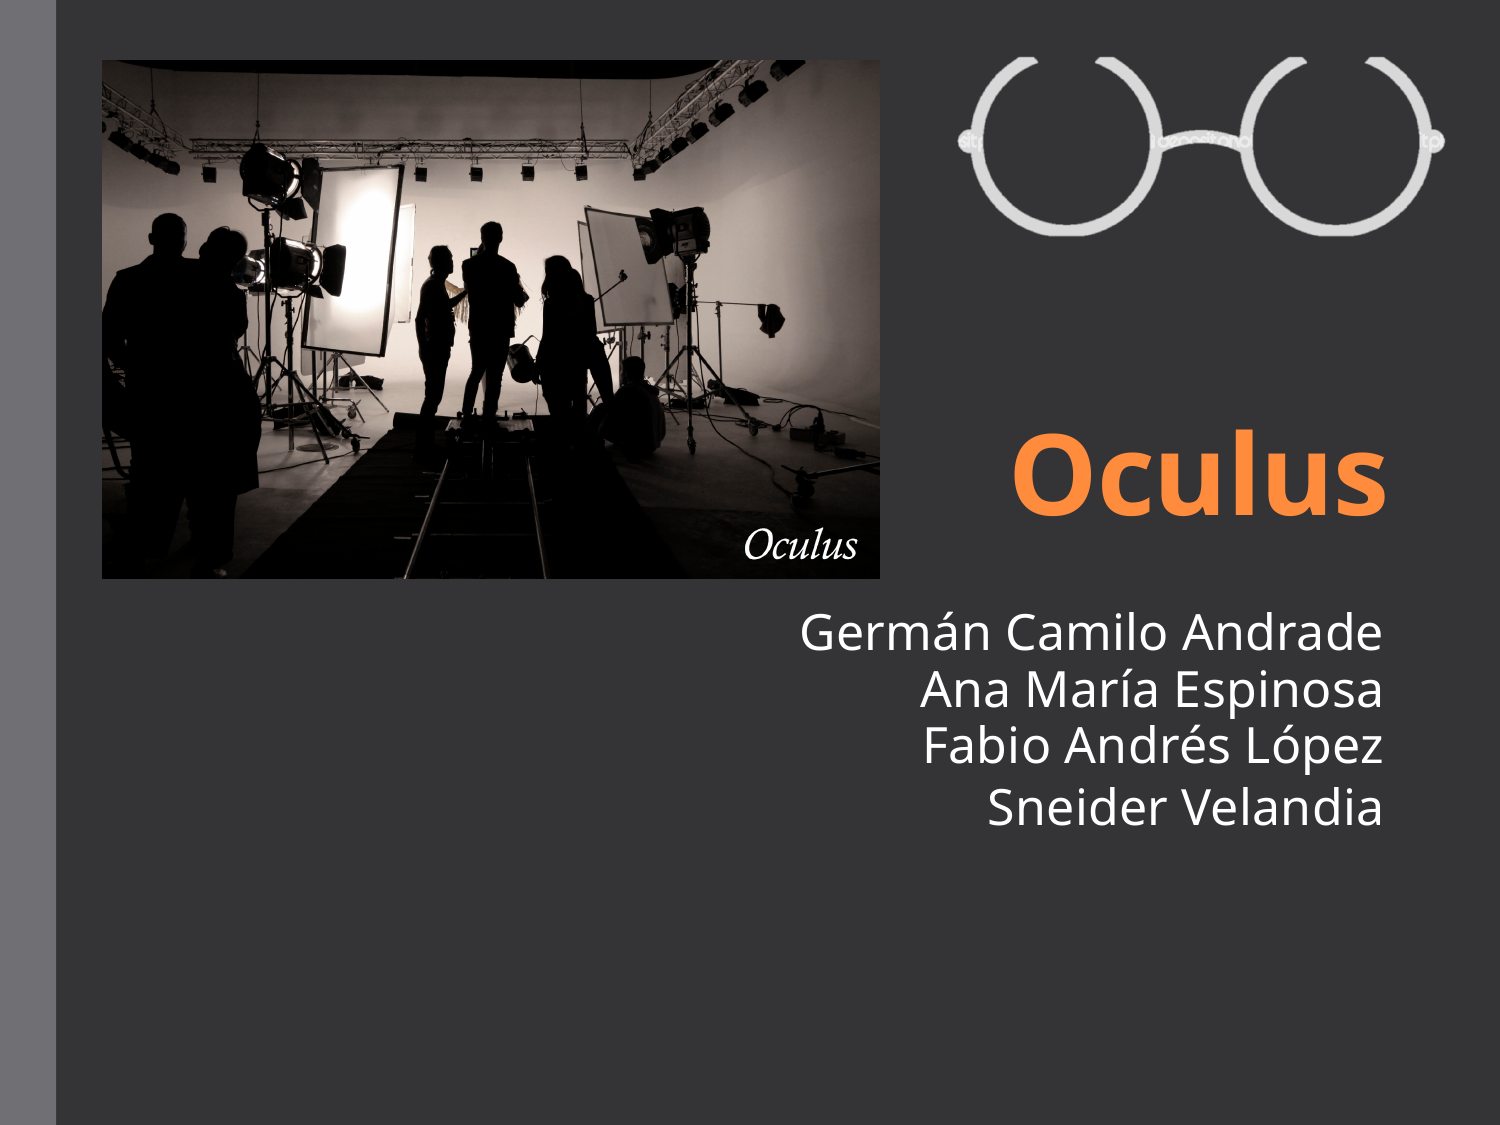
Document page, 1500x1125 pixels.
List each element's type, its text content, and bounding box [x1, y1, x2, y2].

picture [102, 34, 1500, 579]
title Oculus [887, 269, 1397, 546]
subtitle Germán Camilo Andrade Ana María Espinosa Fabio Andrés López Sneider Velandia [118, 604, 1400, 953]
